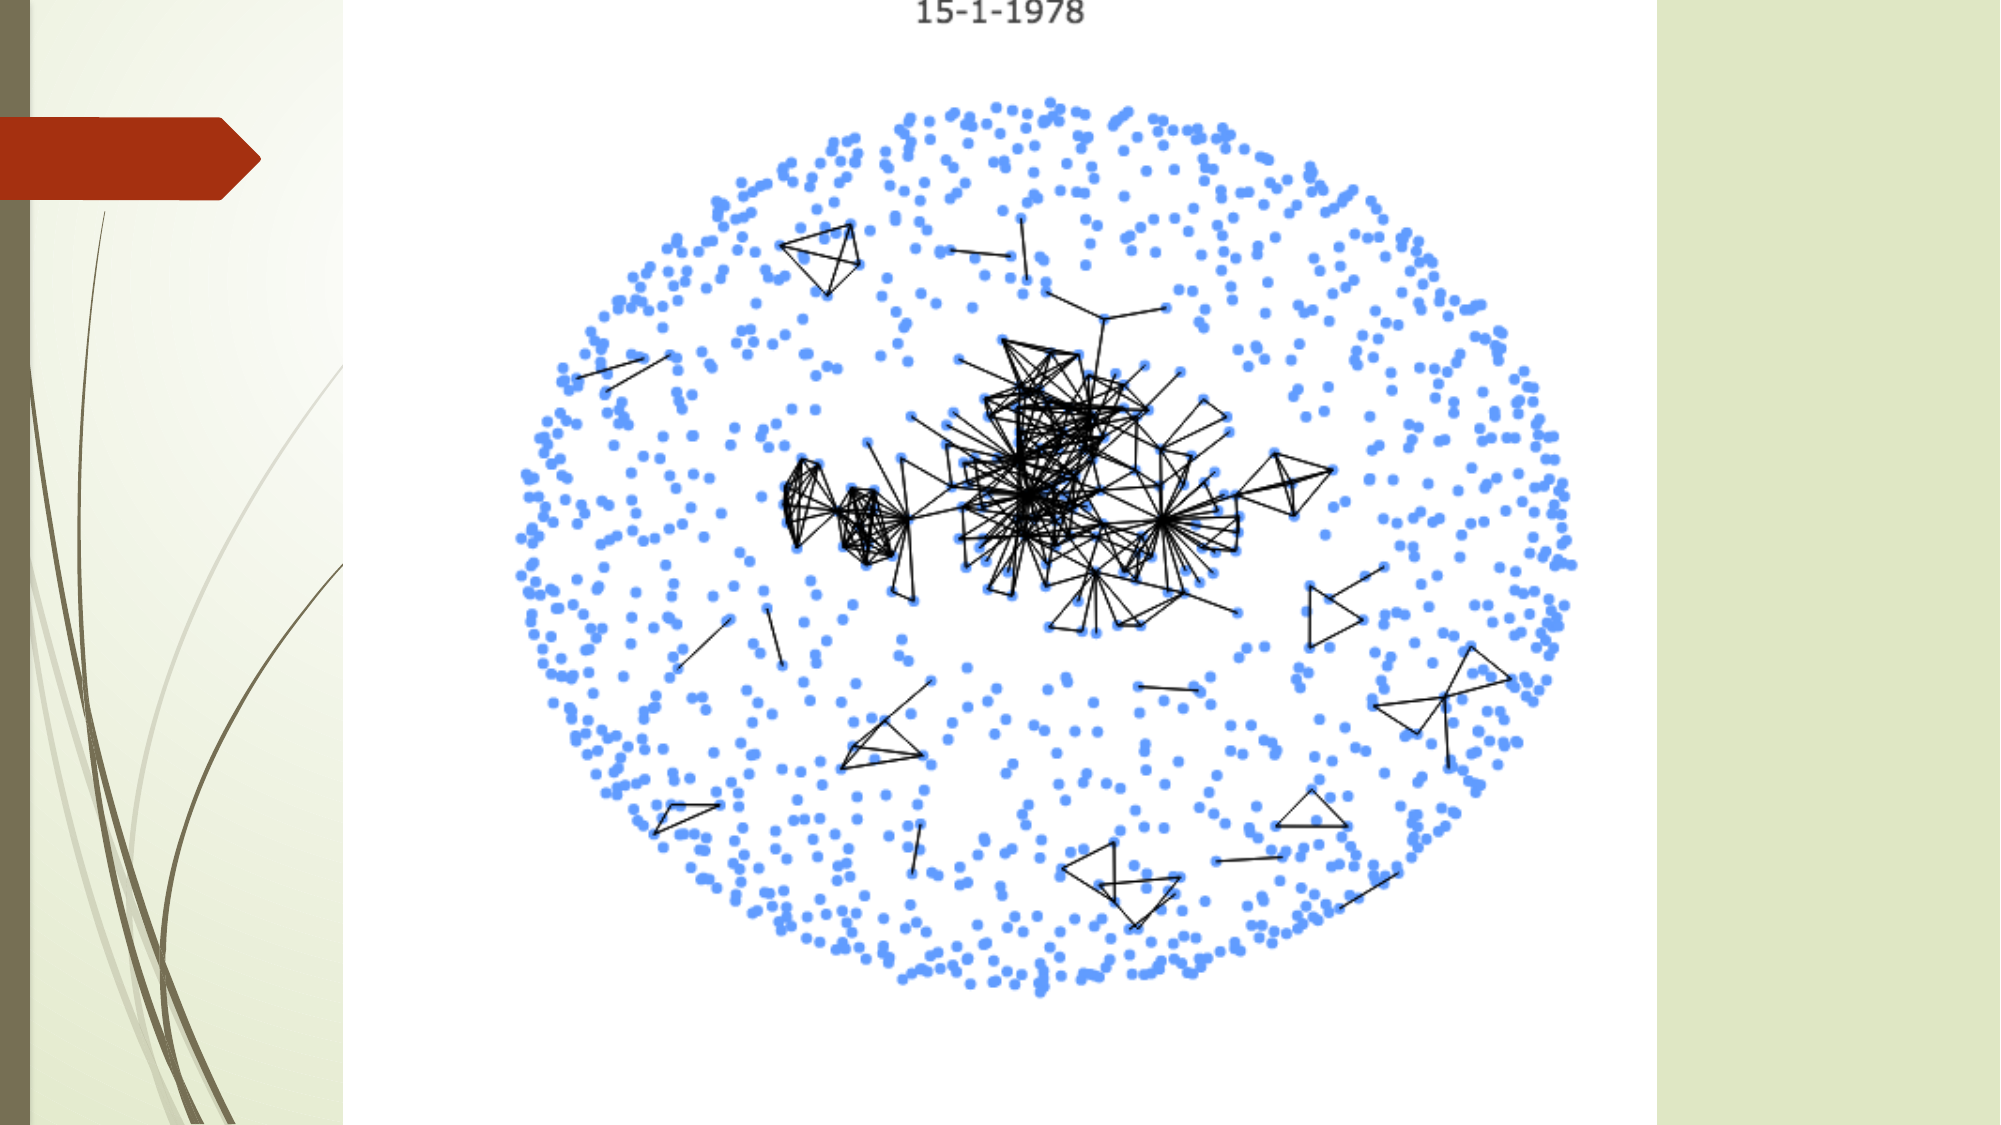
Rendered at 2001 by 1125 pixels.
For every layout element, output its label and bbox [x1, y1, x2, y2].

picture [343, 0, 1657, 1125]
